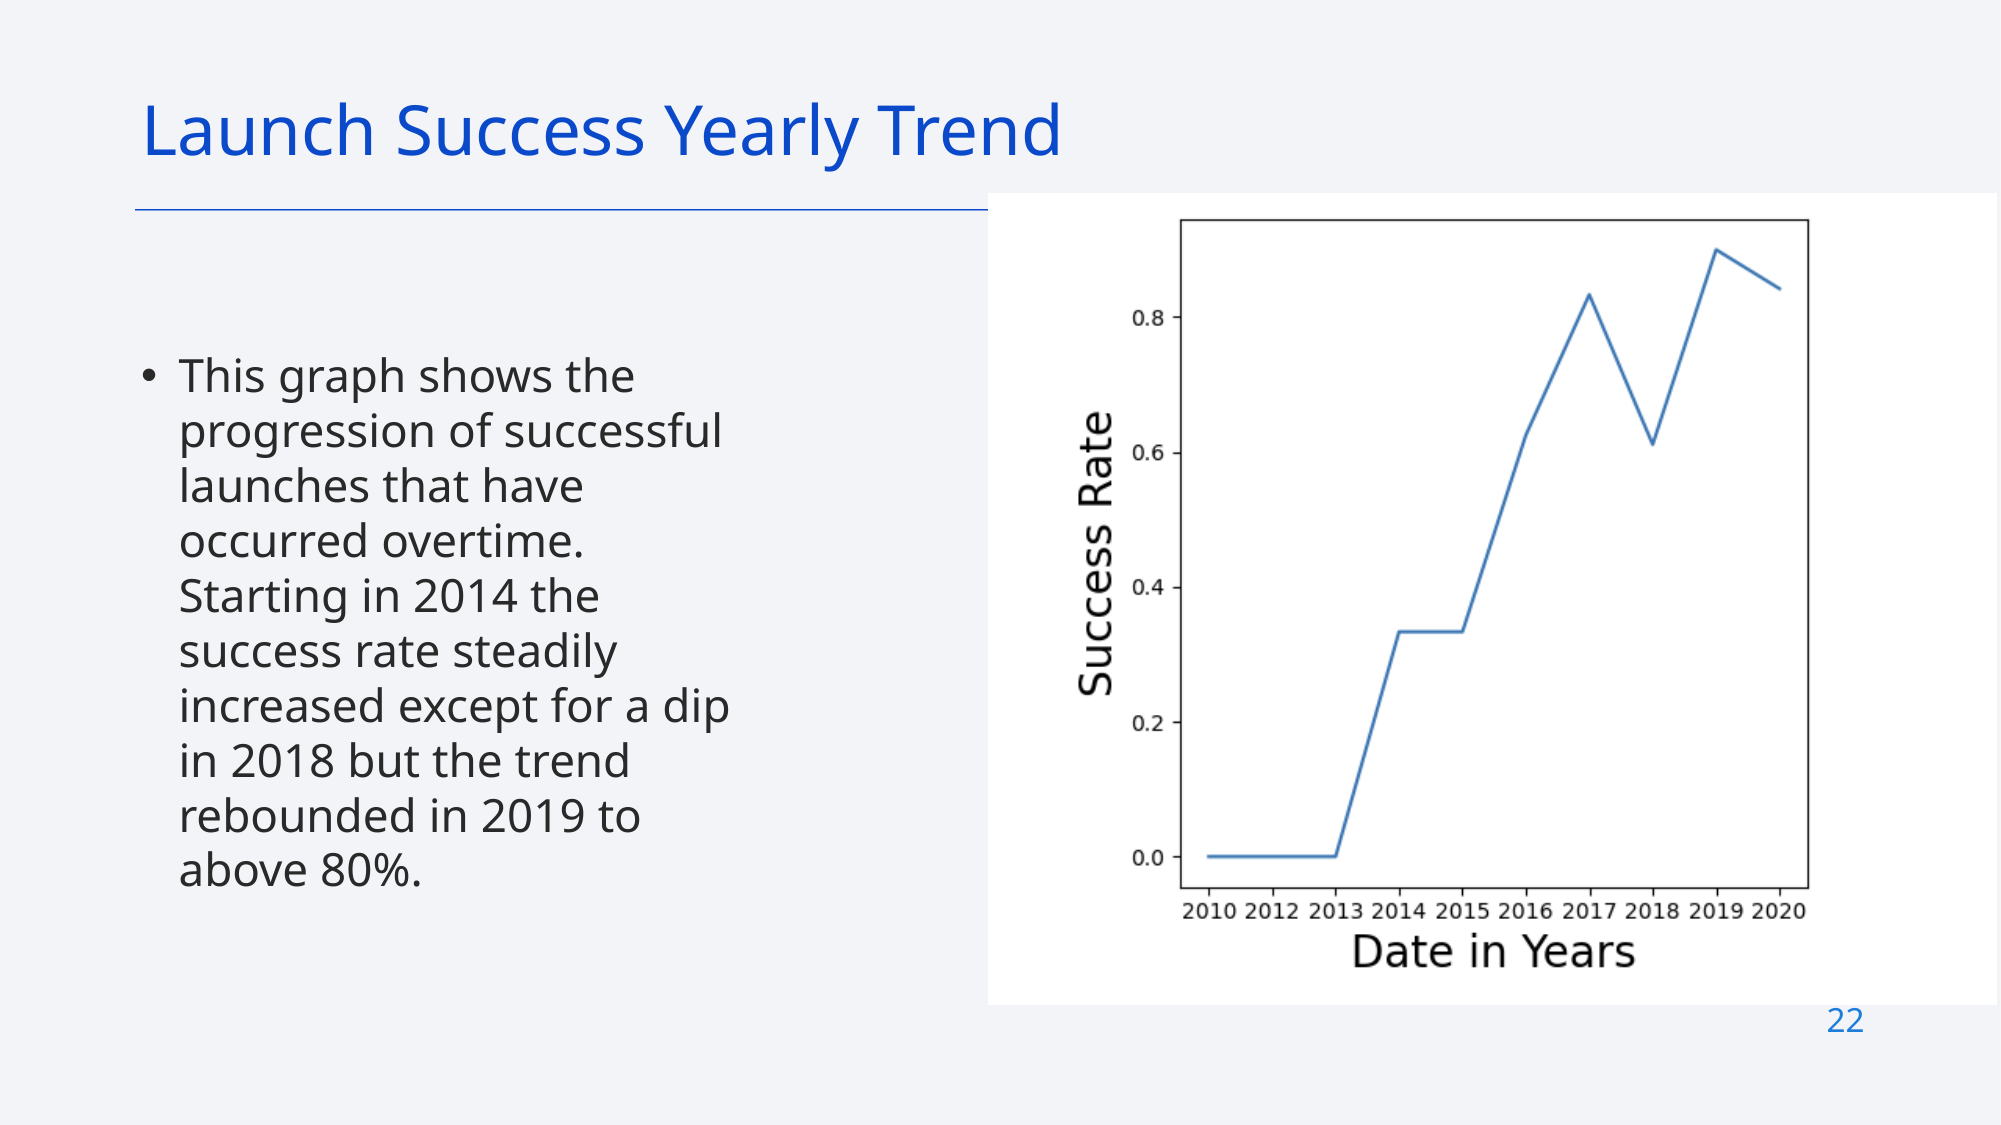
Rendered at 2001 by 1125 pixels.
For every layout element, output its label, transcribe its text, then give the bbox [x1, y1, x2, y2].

text_box Launch Success Yearly Trend [126, 88, 1852, 179]
slide_number 22 [1429, 1005, 1880, 1055]
list This graph shows the progression of successful launches that have occurred overtime. Starting in 2014 the success rate steadily increased except for a dip in 2018 but the trend rebounded in 2019 to above 80%. [126, 339, 772, 965]
picture [0, 0, 2001, 1125]
